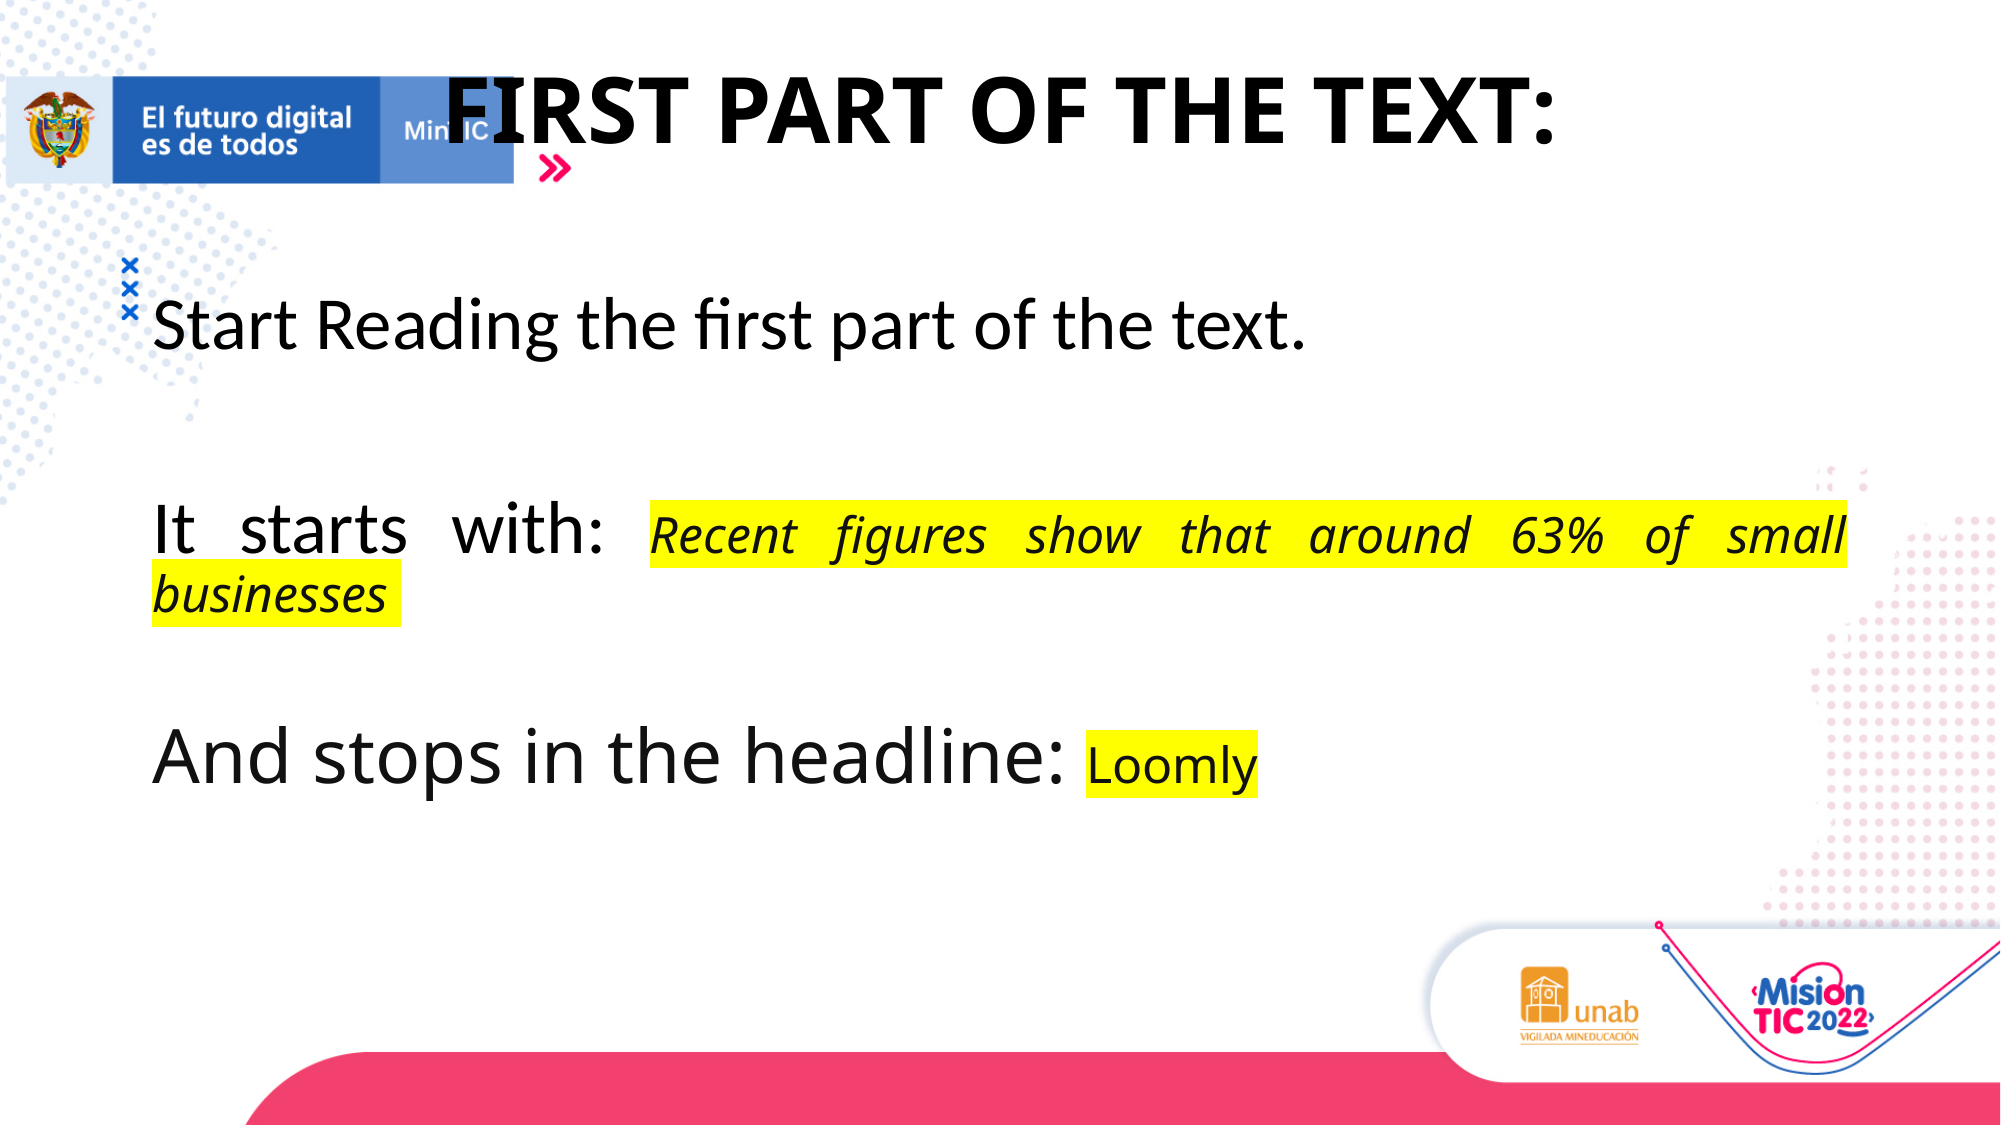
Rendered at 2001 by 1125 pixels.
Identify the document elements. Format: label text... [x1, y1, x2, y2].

picture [0, 0, 2001, 1125]
title FIRST PART OF THE TEXT: [137, 59, 1863, 277]
list Start Reading the first part of the text. It starts with: Recent figures show that around 63% of small businesses And stops in the headline: Loomly [137, 277, 1863, 992]
